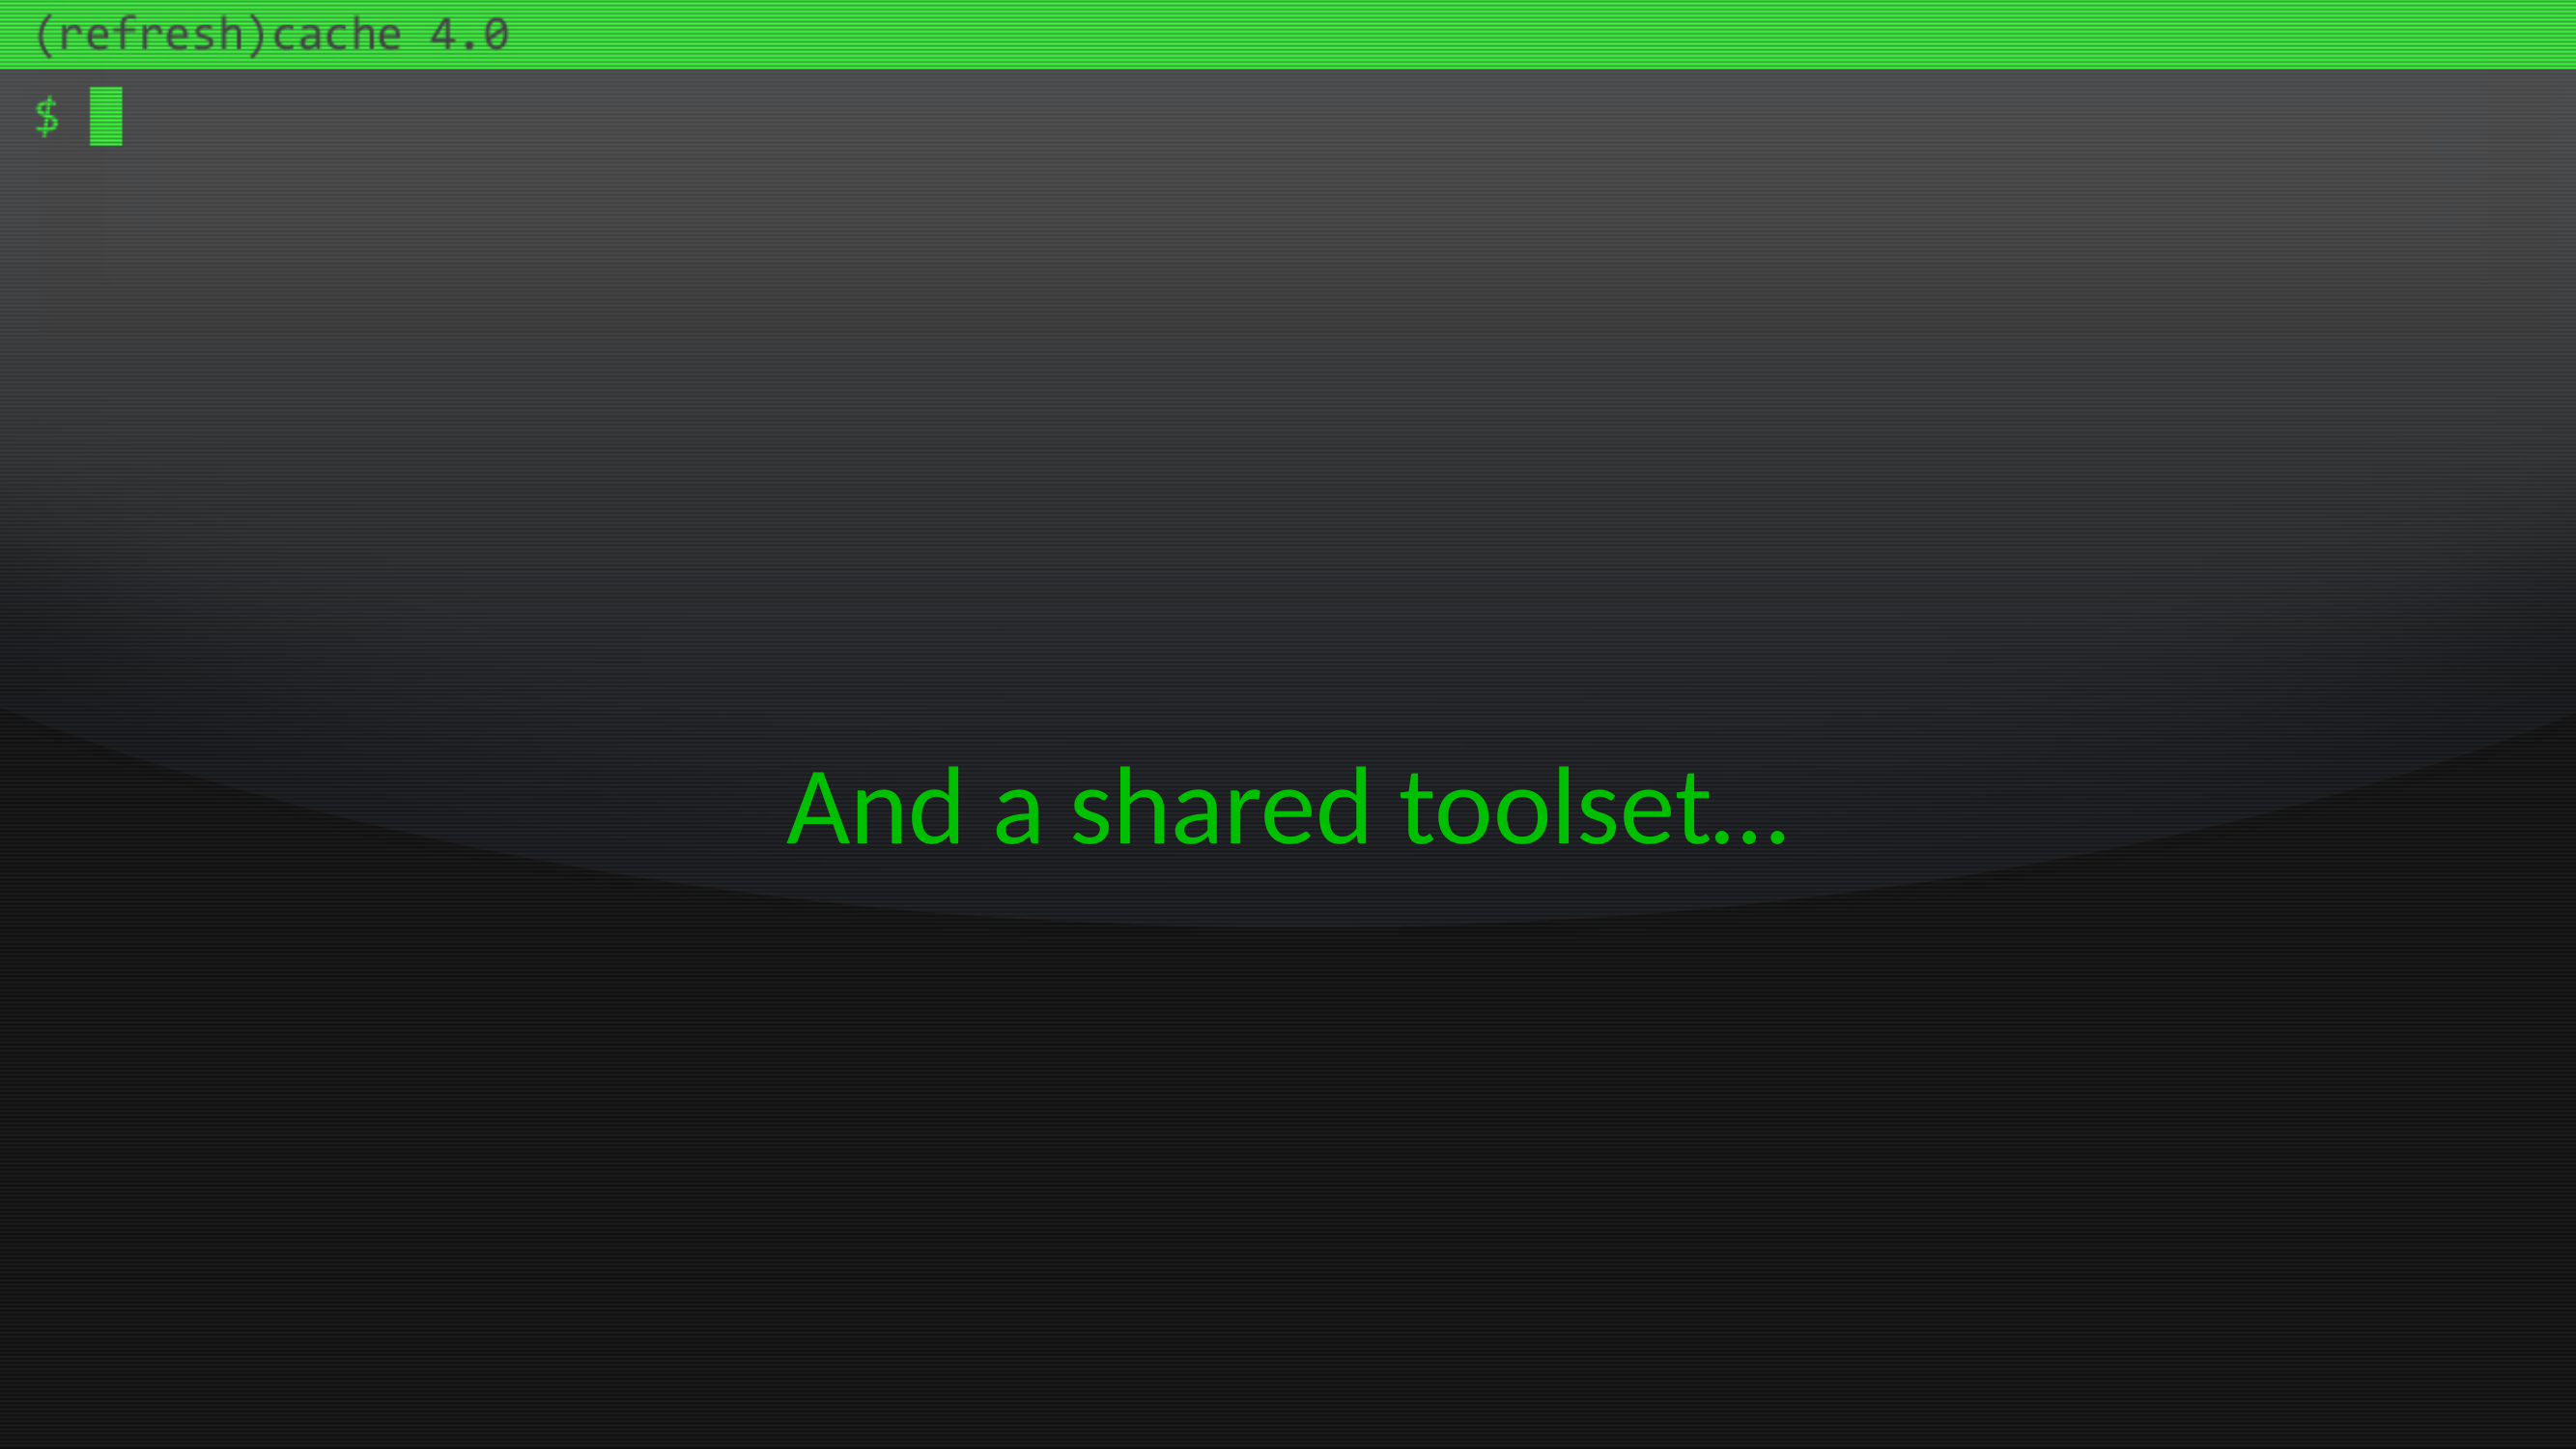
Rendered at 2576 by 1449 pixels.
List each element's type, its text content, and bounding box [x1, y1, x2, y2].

list And a shared toolset… [128, 721, 2448, 1294]
picture [0, 0, 2576, 1449]
